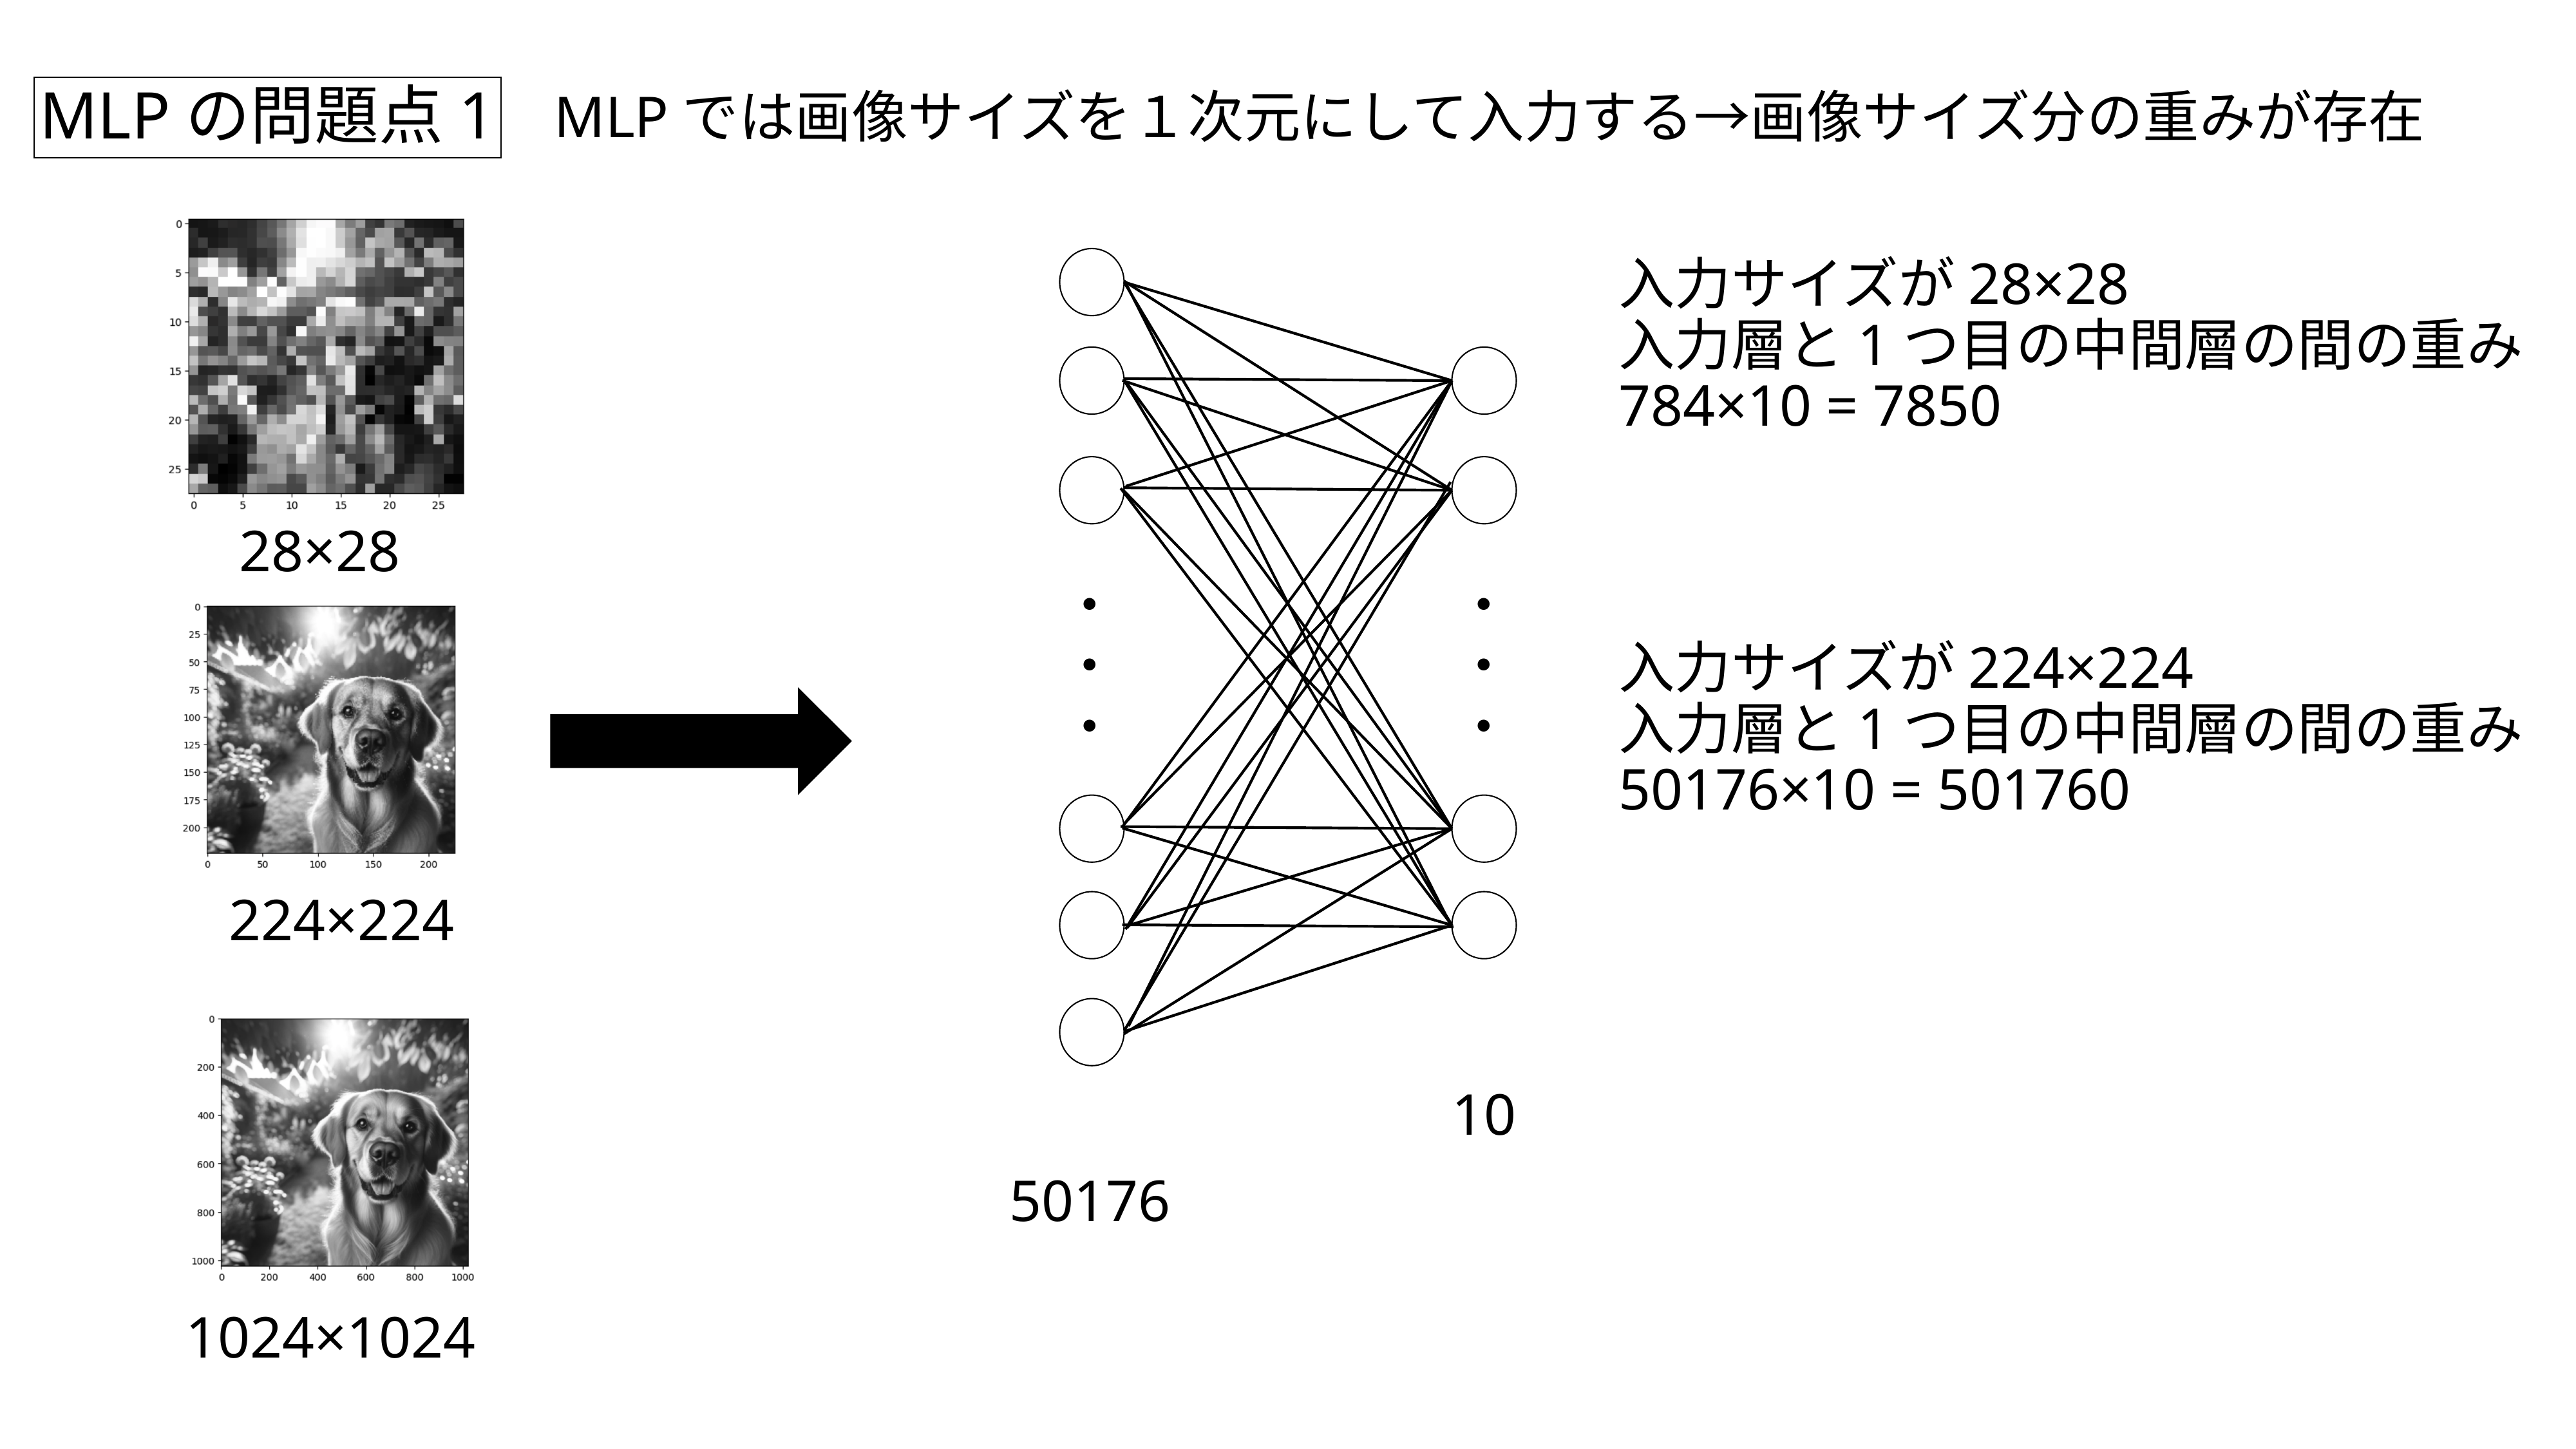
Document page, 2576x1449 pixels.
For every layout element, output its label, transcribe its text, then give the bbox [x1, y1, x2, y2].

text_box [1059, 248, 1124, 316]
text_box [1128, 380, 1452, 828]
text_box 50176 [1004, 1167, 1177, 1239]
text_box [1125, 283, 1452, 378]
text_box [1059, 457, 1122, 524]
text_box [1124, 828, 1452, 1034]
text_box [1125, 380, 1128, 482]
text_box 28×28 [234, 517, 406, 589]
text_box 入力サイズが224×224 入力層と1つ目の中間層の間の重み 50176×10 = 501760 [1613, 634, 2528, 828]
text_box [1452, 346, 1517, 415]
text_box 1024×1024 [180, 1303, 481, 1376]
text_box [1452, 795, 1517, 862]
text_box MLPでは画像サイズを１次元にして入力する→画像サイズ分の重みが存在 [549, 83, 2430, 155]
text_box 224×224 [223, 886, 460, 958]
picture [180, 599, 460, 871]
text_box 入力サイズが28×28 入力層と1つ目の中間層の間の重み 784×10 = 7850 [1613, 250, 2528, 444]
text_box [1124, 482, 1128, 828]
picture [191, 1012, 477, 1285]
text_box [550, 687, 852, 795]
text_box [1452, 457, 1517, 524]
text_box ・ ・ ・ [1452, 571, 1518, 765]
text_box MLPの問題点1 [33, 77, 502, 158]
text_box [1452, 891, 1517, 959]
picture [165, 213, 468, 512]
text_box [1059, 891, 1124, 959]
text_box [1059, 795, 1120, 862]
text_box [1059, 346, 1124, 415]
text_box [1122, 380, 1125, 826]
text_box 10 [1446, 1081, 1522, 1153]
text_box ・ ・ ・ [1056, 571, 1120, 765]
text_box [1059, 998, 1124, 1066]
